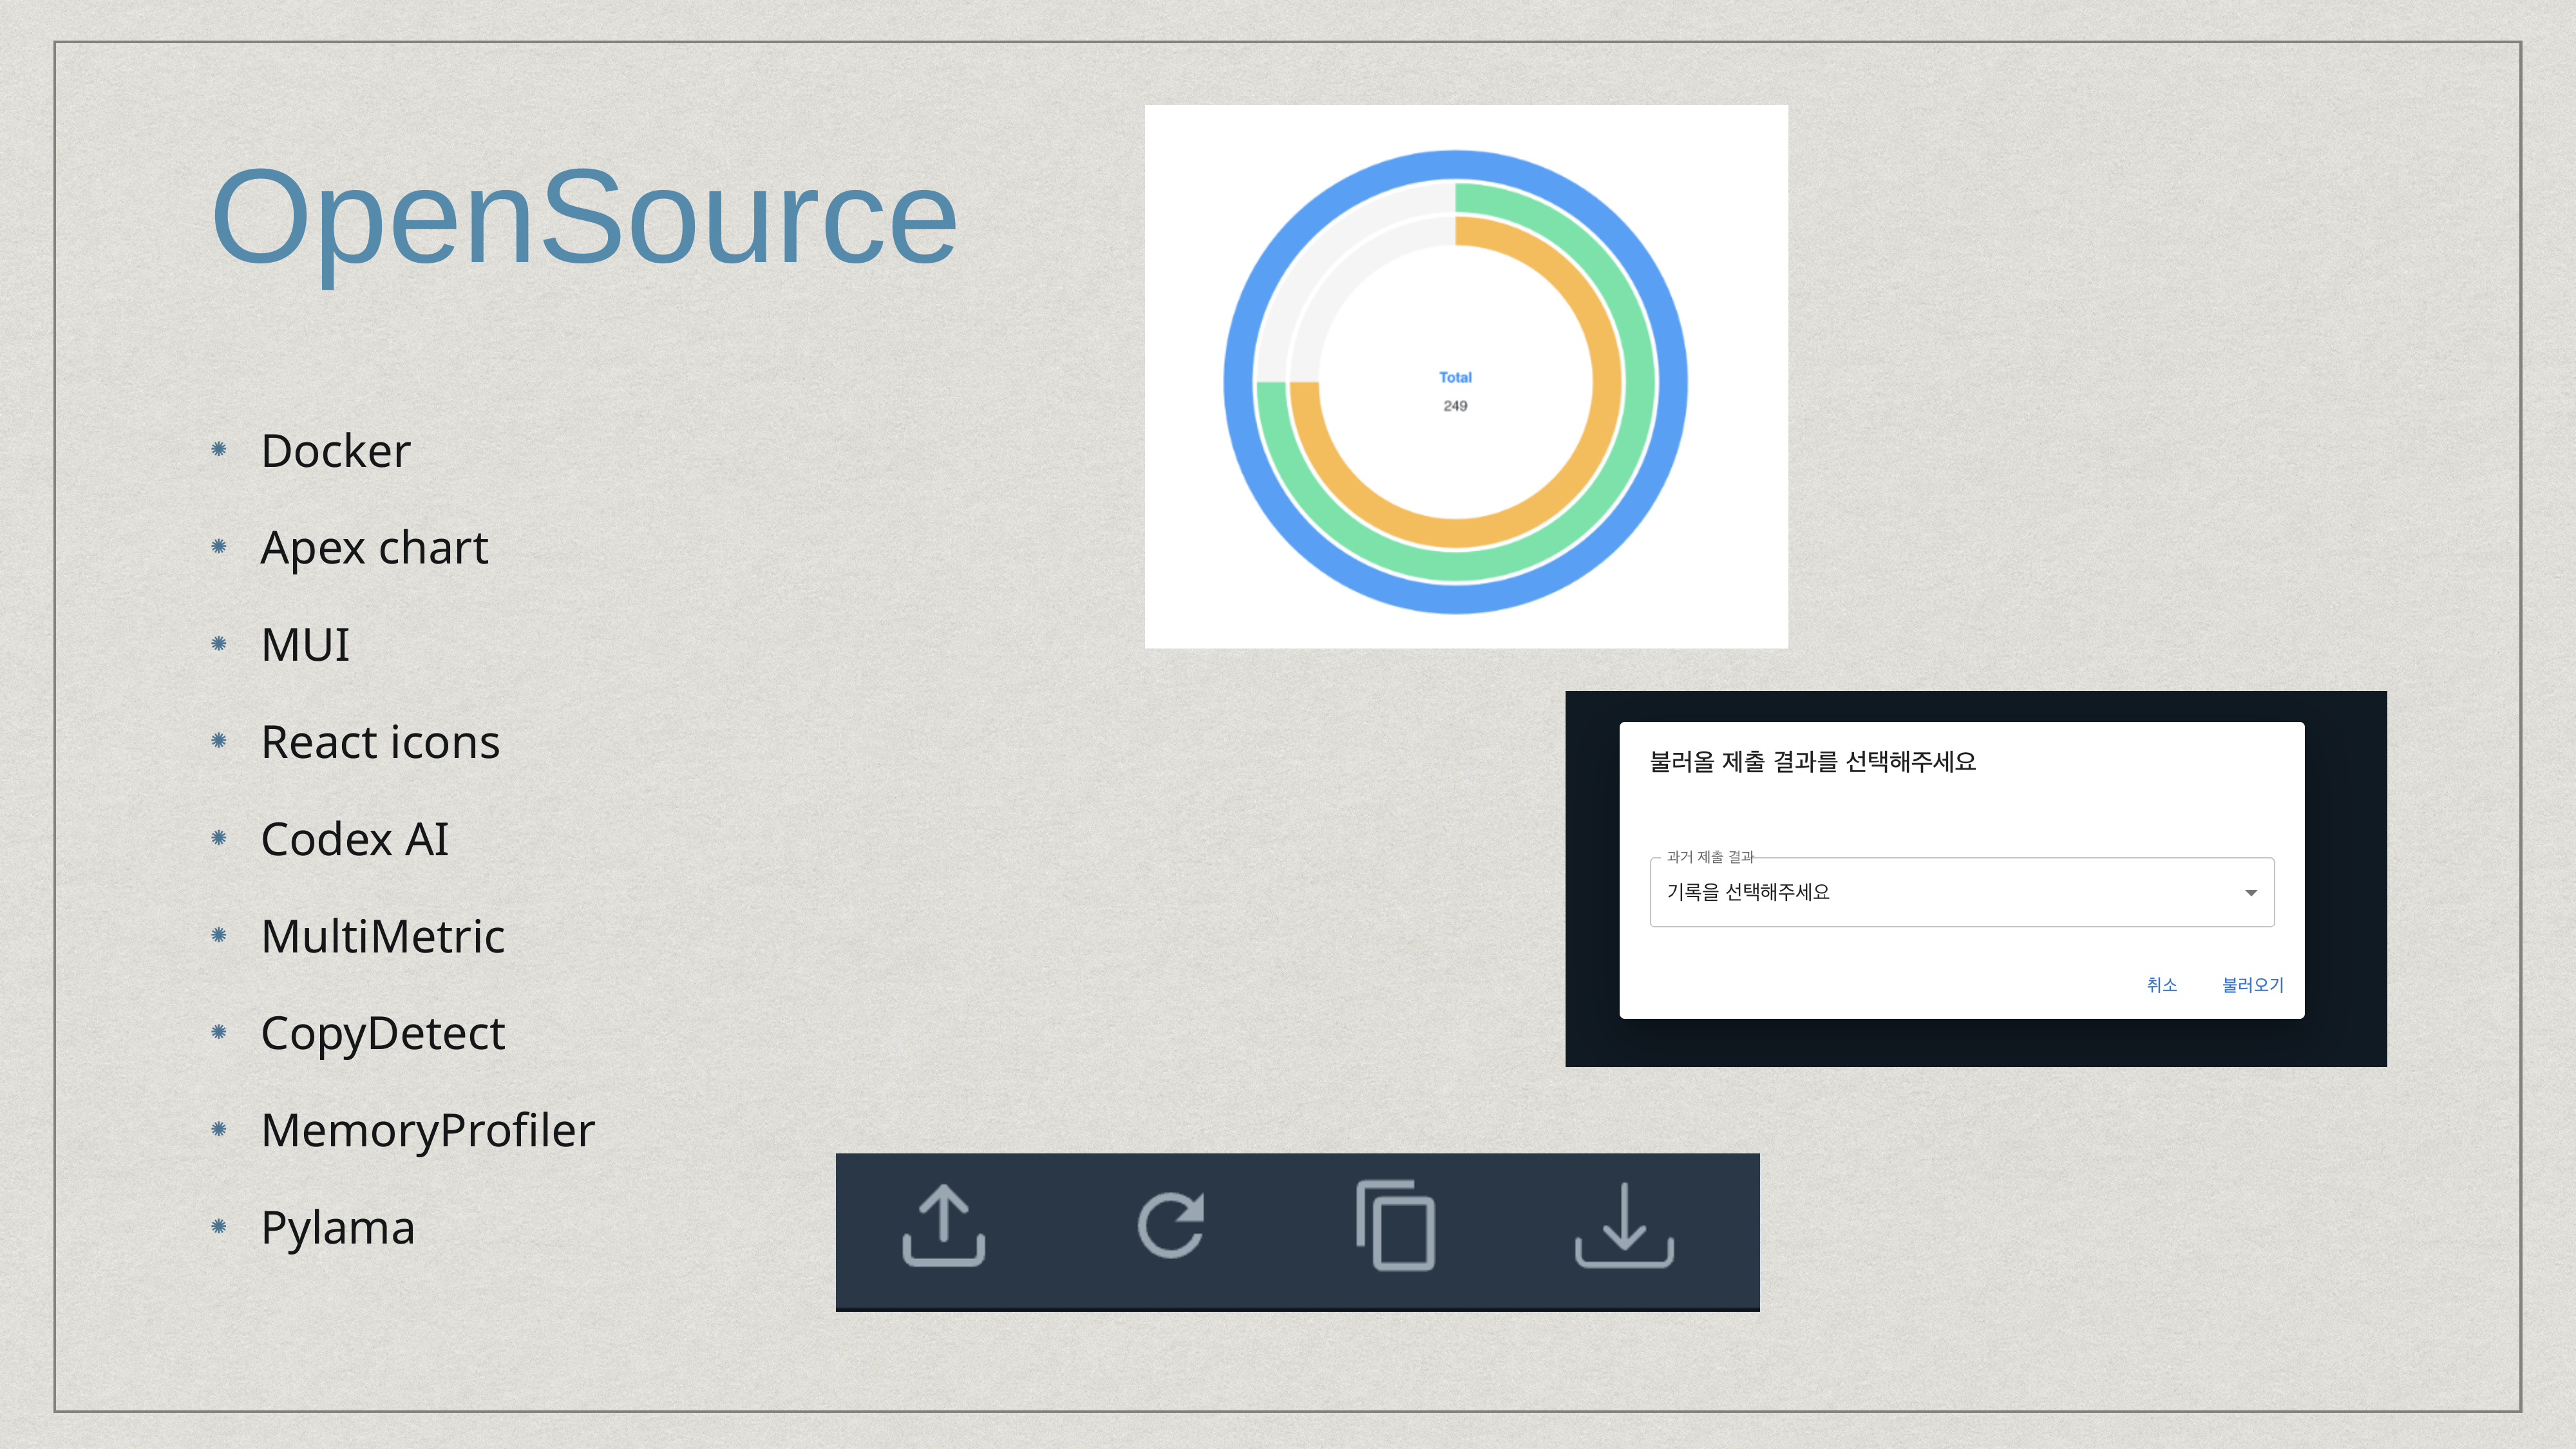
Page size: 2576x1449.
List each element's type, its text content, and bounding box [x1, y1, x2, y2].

title OpenSource [204, 37, 2371, 401]
list Docker Apex chart MUI React icons Codex AI MultiMetric CopyDetect MemoryProfiler Pylama [205, 415, 1266, 1269]
picture [0, 0, 2576, 1449]
